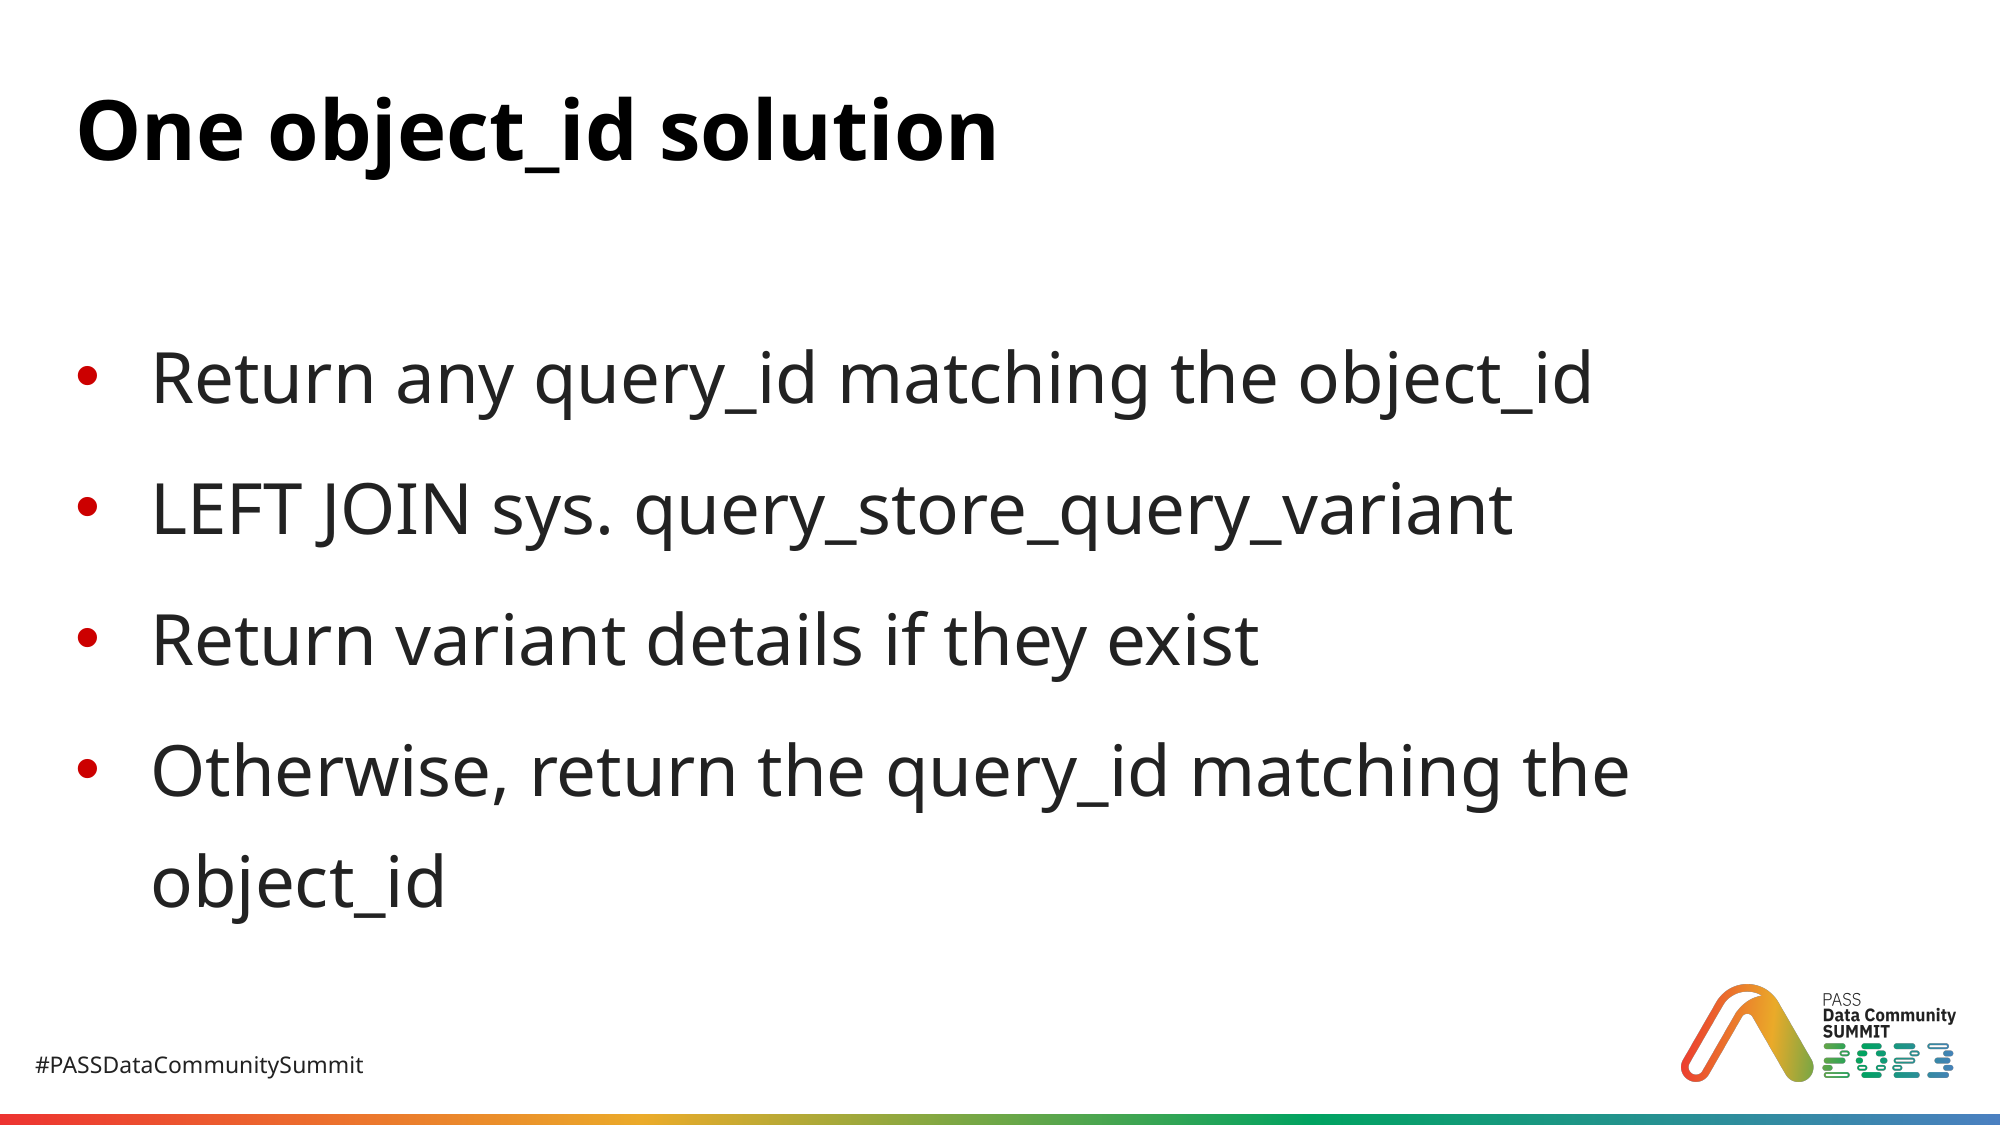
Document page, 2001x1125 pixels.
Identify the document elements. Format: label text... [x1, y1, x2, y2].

picture [1681, 984, 1956, 1082]
title One object_id solution [60, 80, 1606, 299]
picture [0, 1114, 2000, 1125]
list Return any query_id matching the object_id LEFT JOIN sys. query_store_query_variant Return variant details if they exist Otherwise, return the query_id matching the object_id [60, 299, 1786, 1014]
